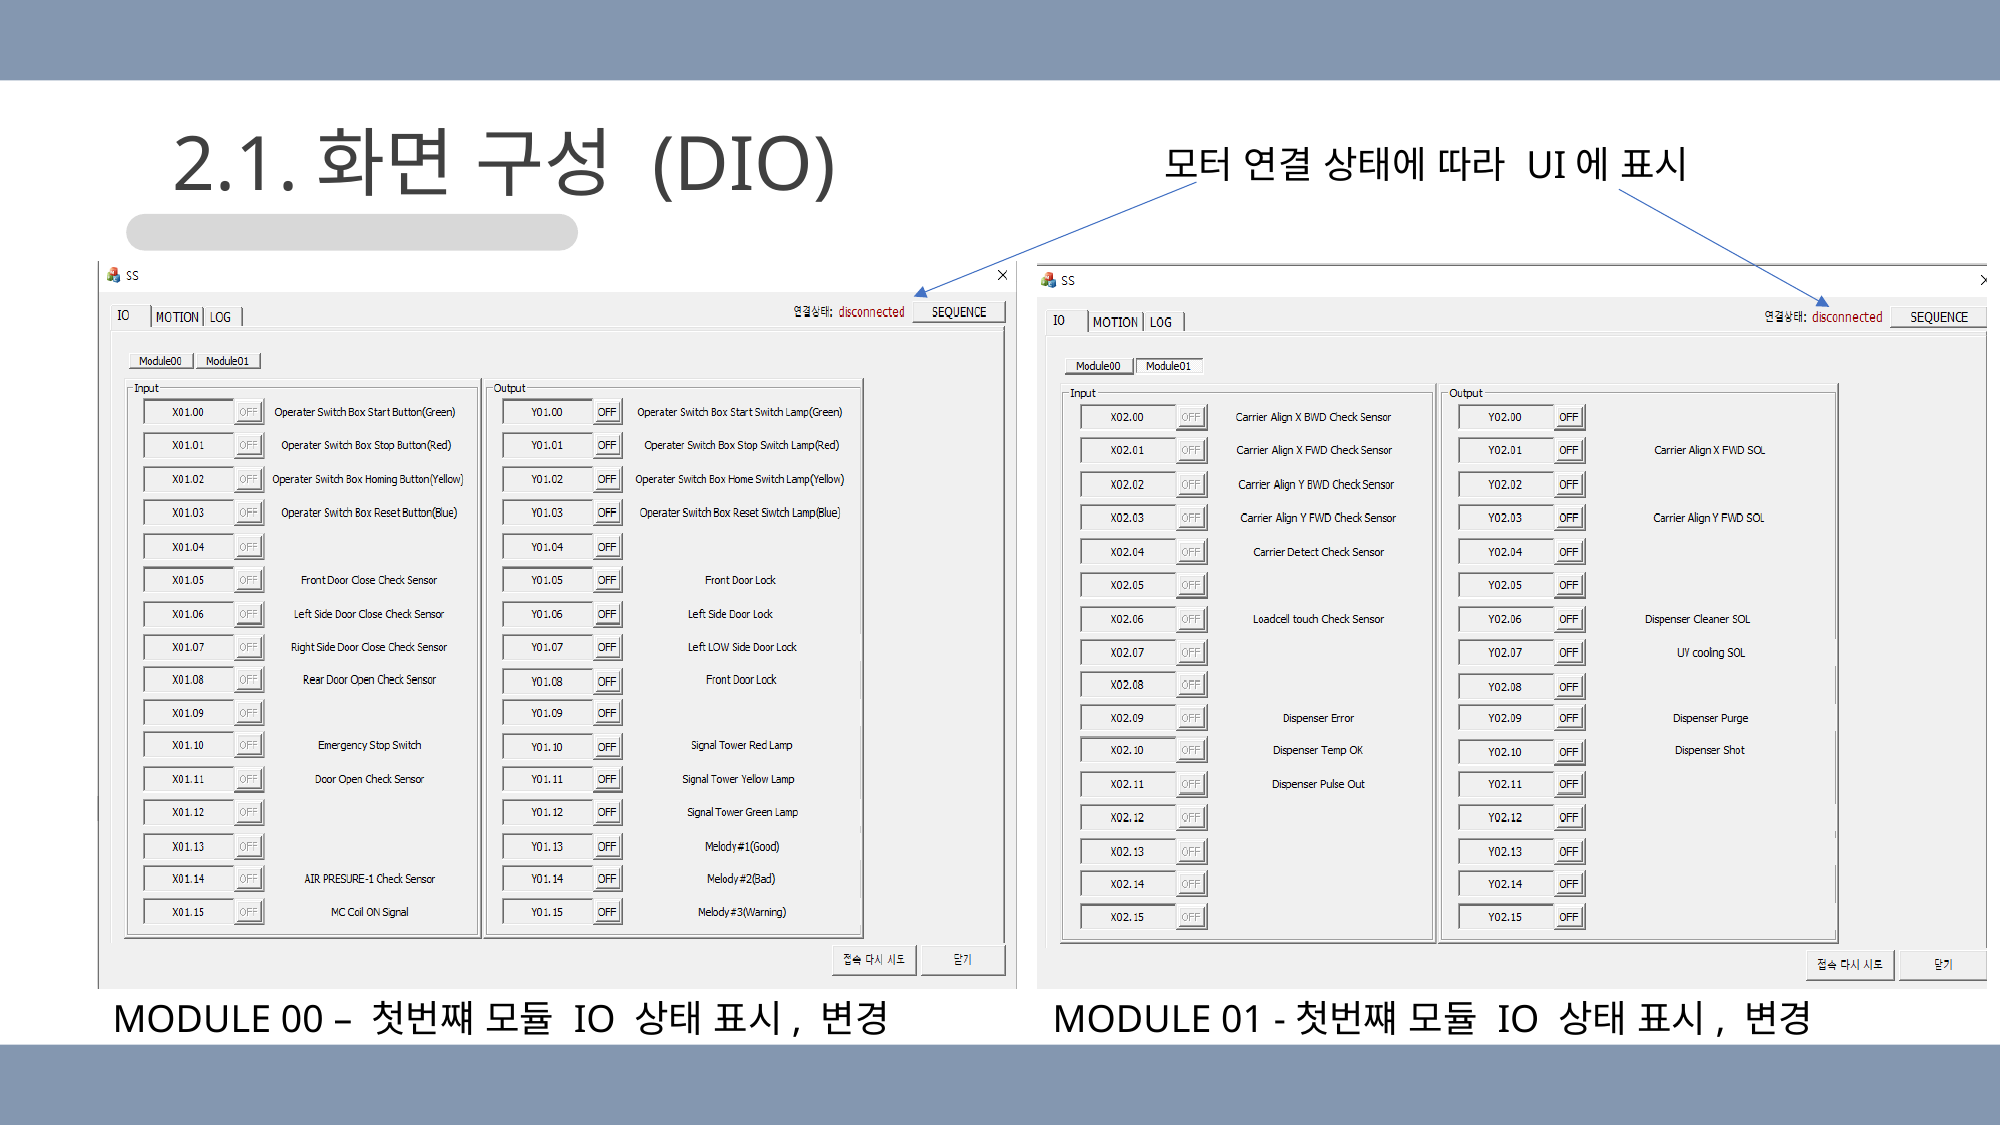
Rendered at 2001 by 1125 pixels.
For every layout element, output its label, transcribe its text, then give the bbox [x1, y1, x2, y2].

text_box [125, 212, 580, 252]
text_box 모터 연결 상태에 따라 UI에 표시 [1149, 134, 1780, 194]
picture [1037, 263, 1987, 989]
text_box MODULE 01 -첫번쨰 모듈 IO 상태 표시, 변경 [1037, 989, 1958, 1048]
text_box [0, 1043, 2000, 1125]
text_box MODULE 00 – 첫번쨰 모듈 IO 상태 표시, 변경 [97, 989, 1017, 1048]
picture [97, 261, 1017, 989]
text_box 2.1.화면 구성 (DIO) [157, 107, 851, 213]
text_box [913, 181, 1197, 297]
text_box [0, 0, 2000, 81]
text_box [1618, 189, 1830, 307]
